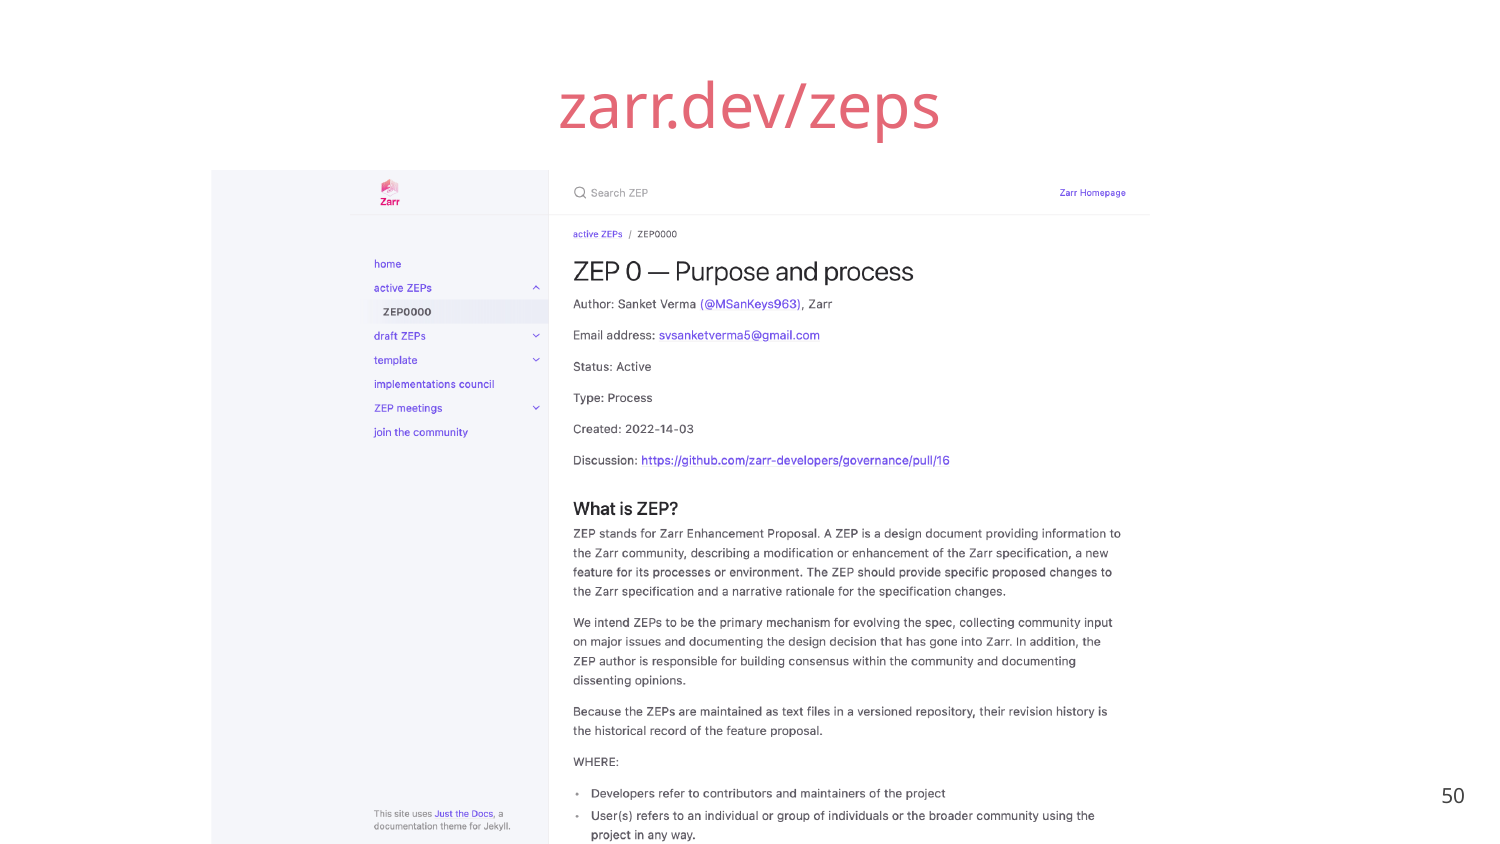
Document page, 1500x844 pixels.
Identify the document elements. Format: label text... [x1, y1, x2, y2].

picture [210, 170, 1289, 844]
title zarr.dev/zeps [51, 36, 1449, 157]
slide_number ‹#› [1389, 764, 1480, 830]
